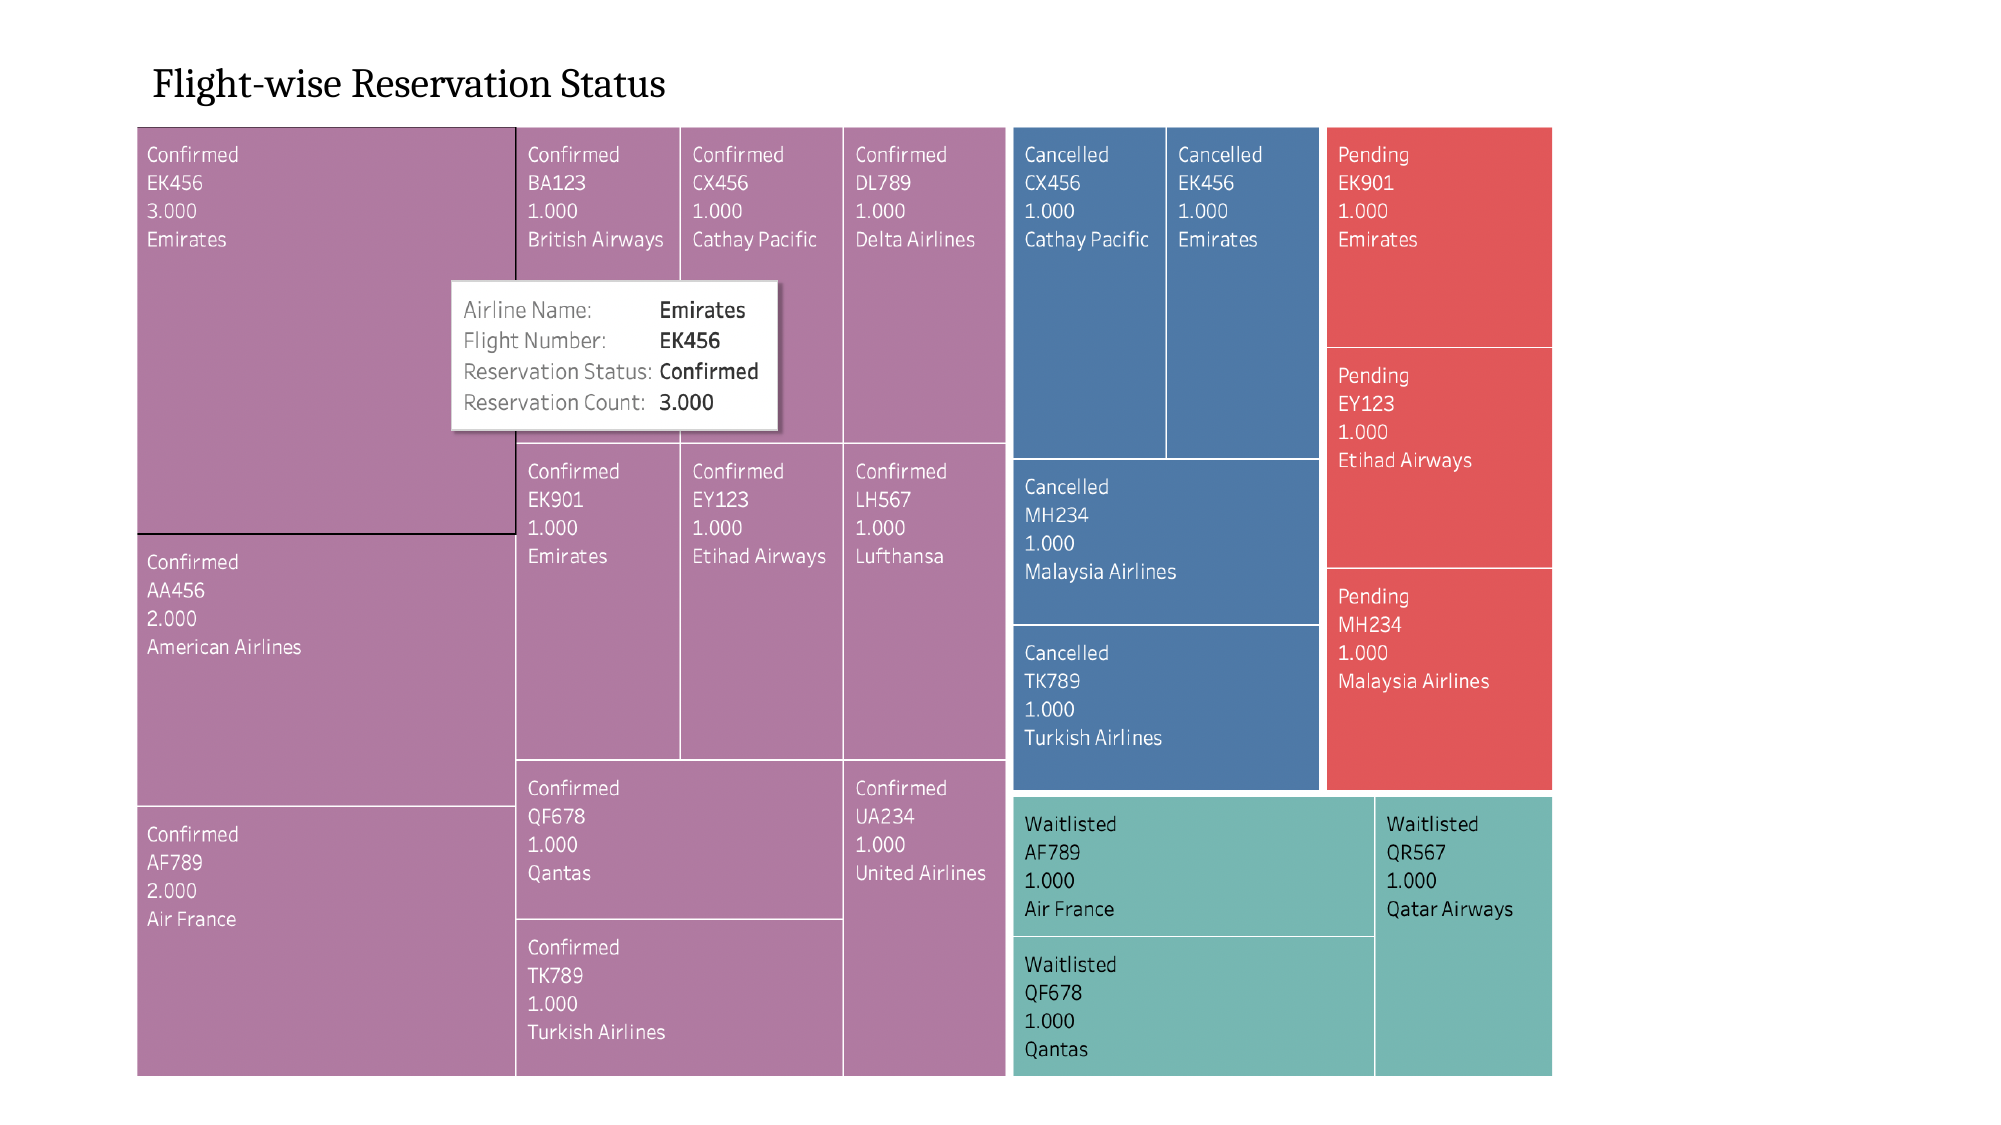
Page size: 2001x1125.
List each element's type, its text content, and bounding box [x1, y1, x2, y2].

title Flight-wise Reservation Status [137, 59, 1863, 108]
picture [137, 126, 1553, 1079]
